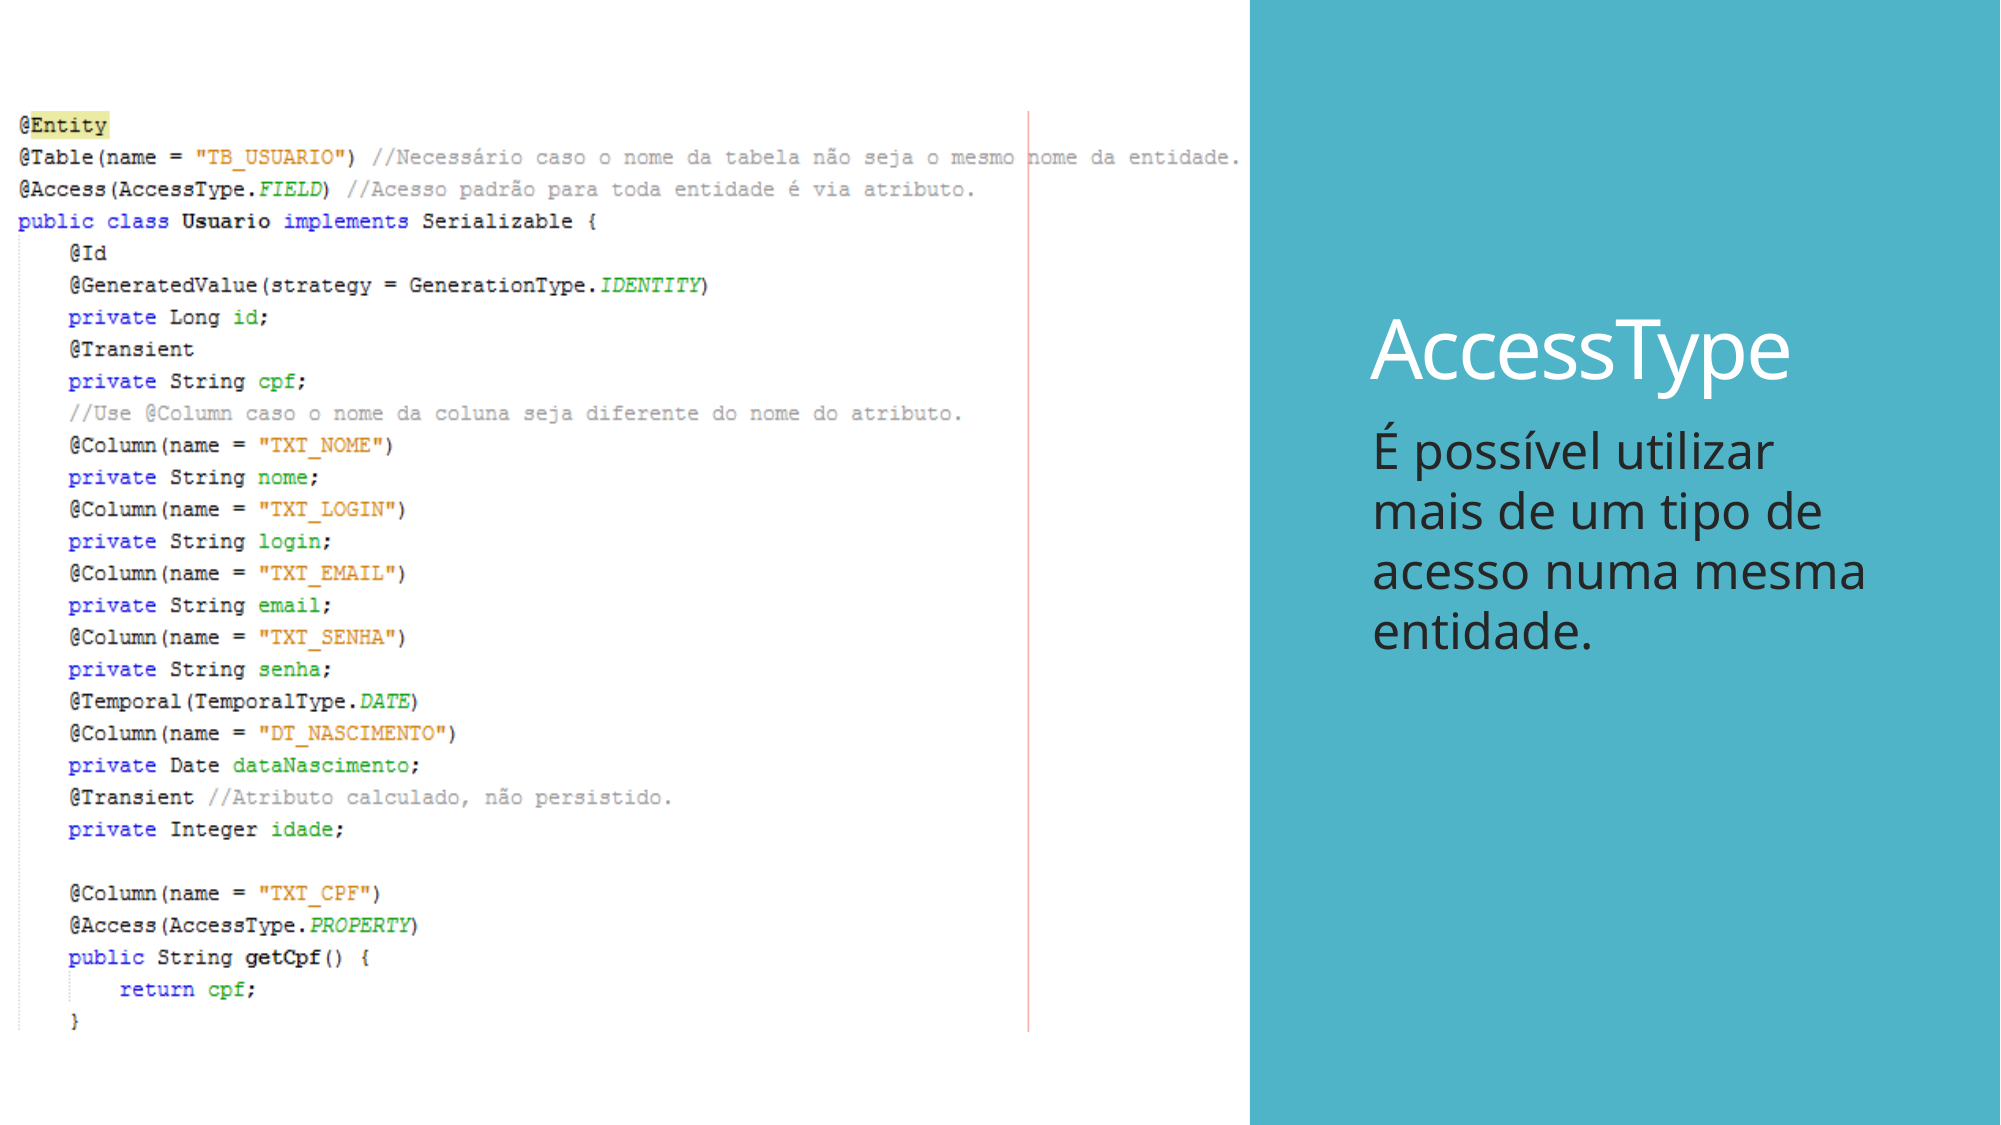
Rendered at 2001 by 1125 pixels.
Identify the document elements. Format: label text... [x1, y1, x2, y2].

list É possível utilizar mais de um tipo de acesso numa mesma entidade. [1357, 412, 1916, 925]
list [17, 111, 1248, 1033]
title AccessType [1355, 88, 1911, 404]
